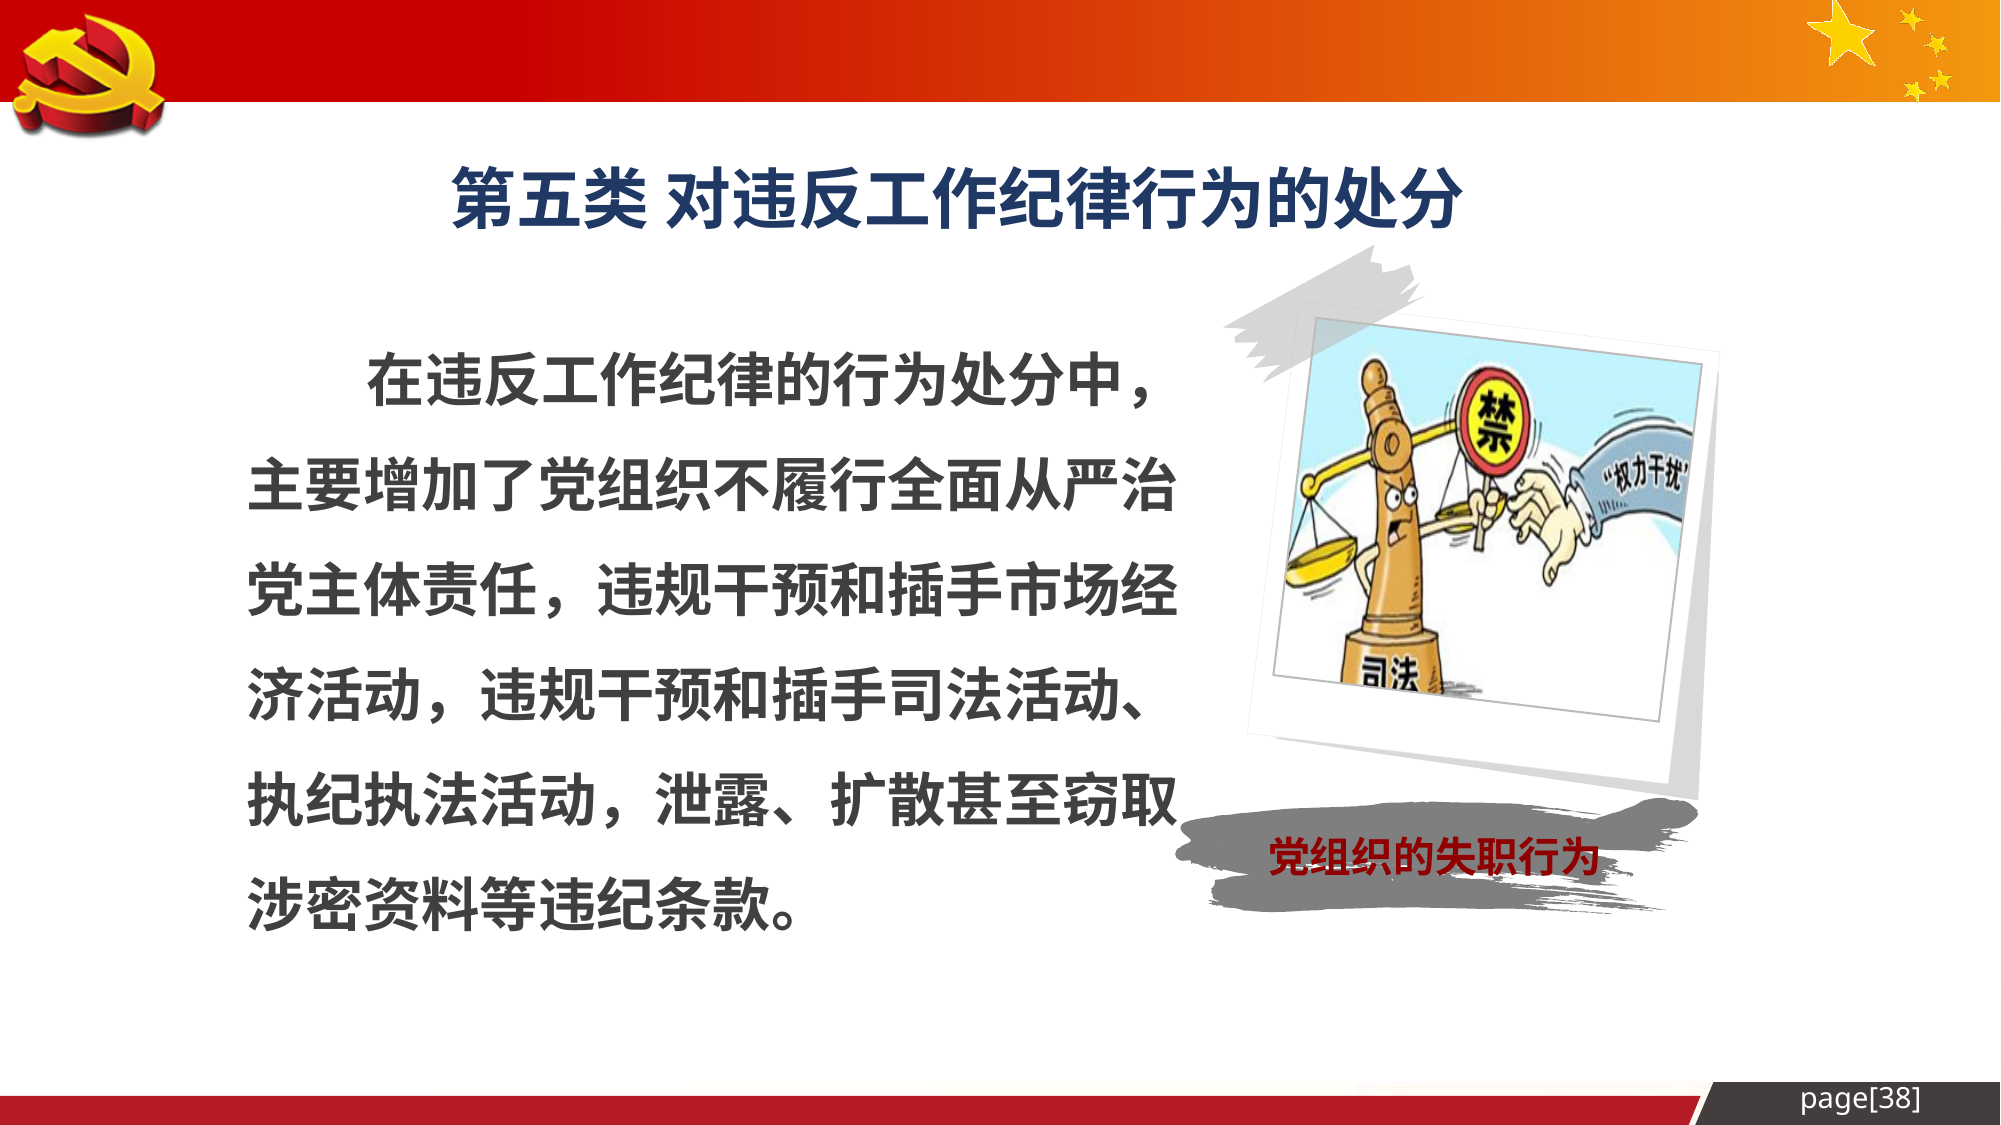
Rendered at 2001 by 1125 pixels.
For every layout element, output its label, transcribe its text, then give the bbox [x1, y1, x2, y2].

text_box 第五类 对违反工作纪律行为的处分 [434, 149, 1496, 245]
text_box [1274, 371, 1720, 801]
picture [0, 1082, 1713, 1125]
text_box 党组织的失职行为 [1253, 823, 1617, 889]
text_box 在违反工作纪律的行为处分中，主要增加了党组织不履行全面从严治党主体责任，违规干预和插手市场经济活动，违规干预和插手司法活动、执纪执法活动，泄露、扩散甚至窃取涉密资料等违纪条款。 [232, 301, 1213, 946]
text_box [1213, 797, 1699, 914]
text_box [1222, 244, 1427, 383]
text_box [1273, 324, 1702, 722]
text_box [1247, 312, 1721, 784]
